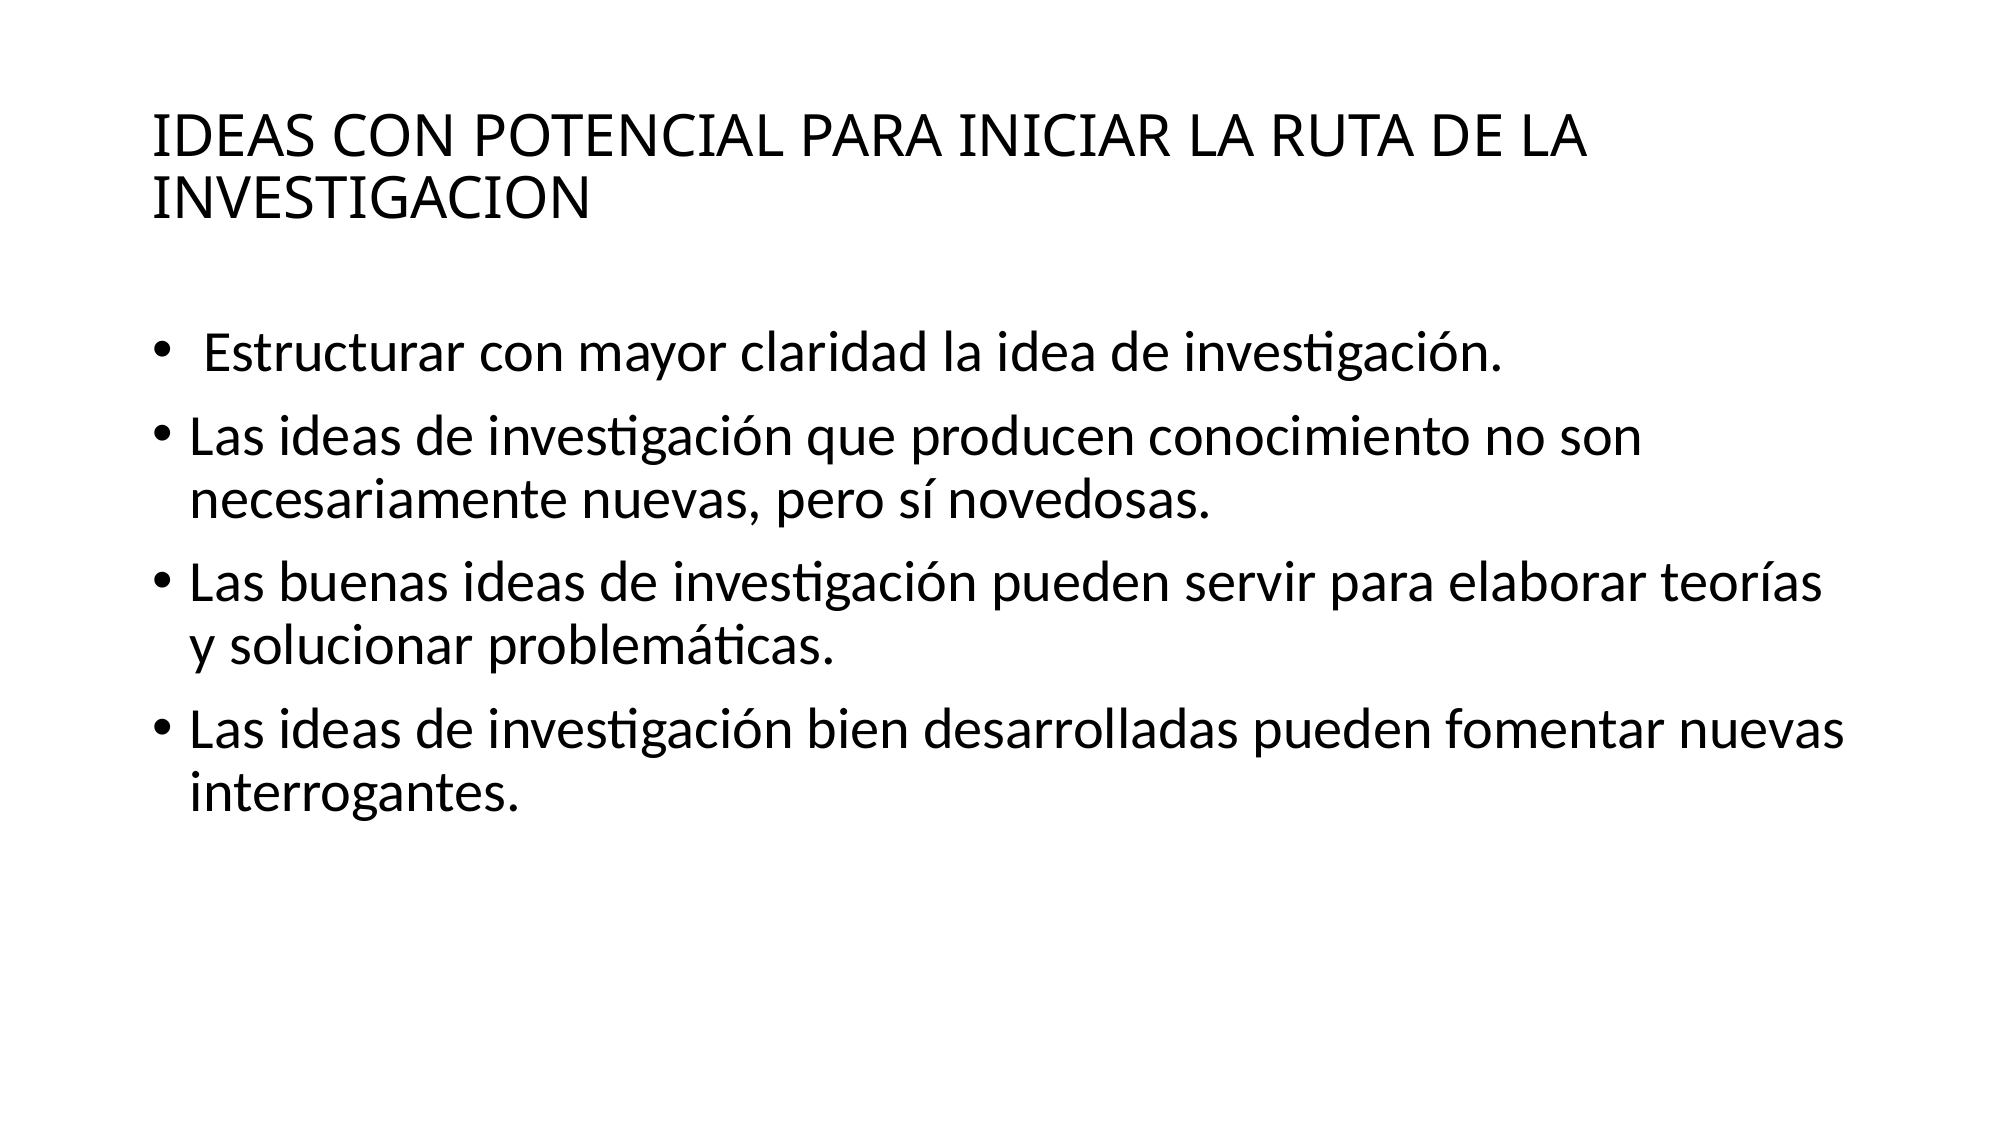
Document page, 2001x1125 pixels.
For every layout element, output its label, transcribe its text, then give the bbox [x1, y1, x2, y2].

list Estructurar con mayor claridad la idea de investigación. Las ideas de investigación que producen conocimiento no son necesariamente nuevas, pero sí novedosas. Las buenas ideas de investigación pueden servir para elaborar teorías y solucionar problemáticas. Las ideas de investigación bien desarrolladas pueden fomentar nuevas interrogantes. [137, 299, 1863, 1014]
title IDEAS CON POTENCIAL PARA INICIAR LA RUTA DE LA INVESTIGACION [137, 59, 1863, 278]
